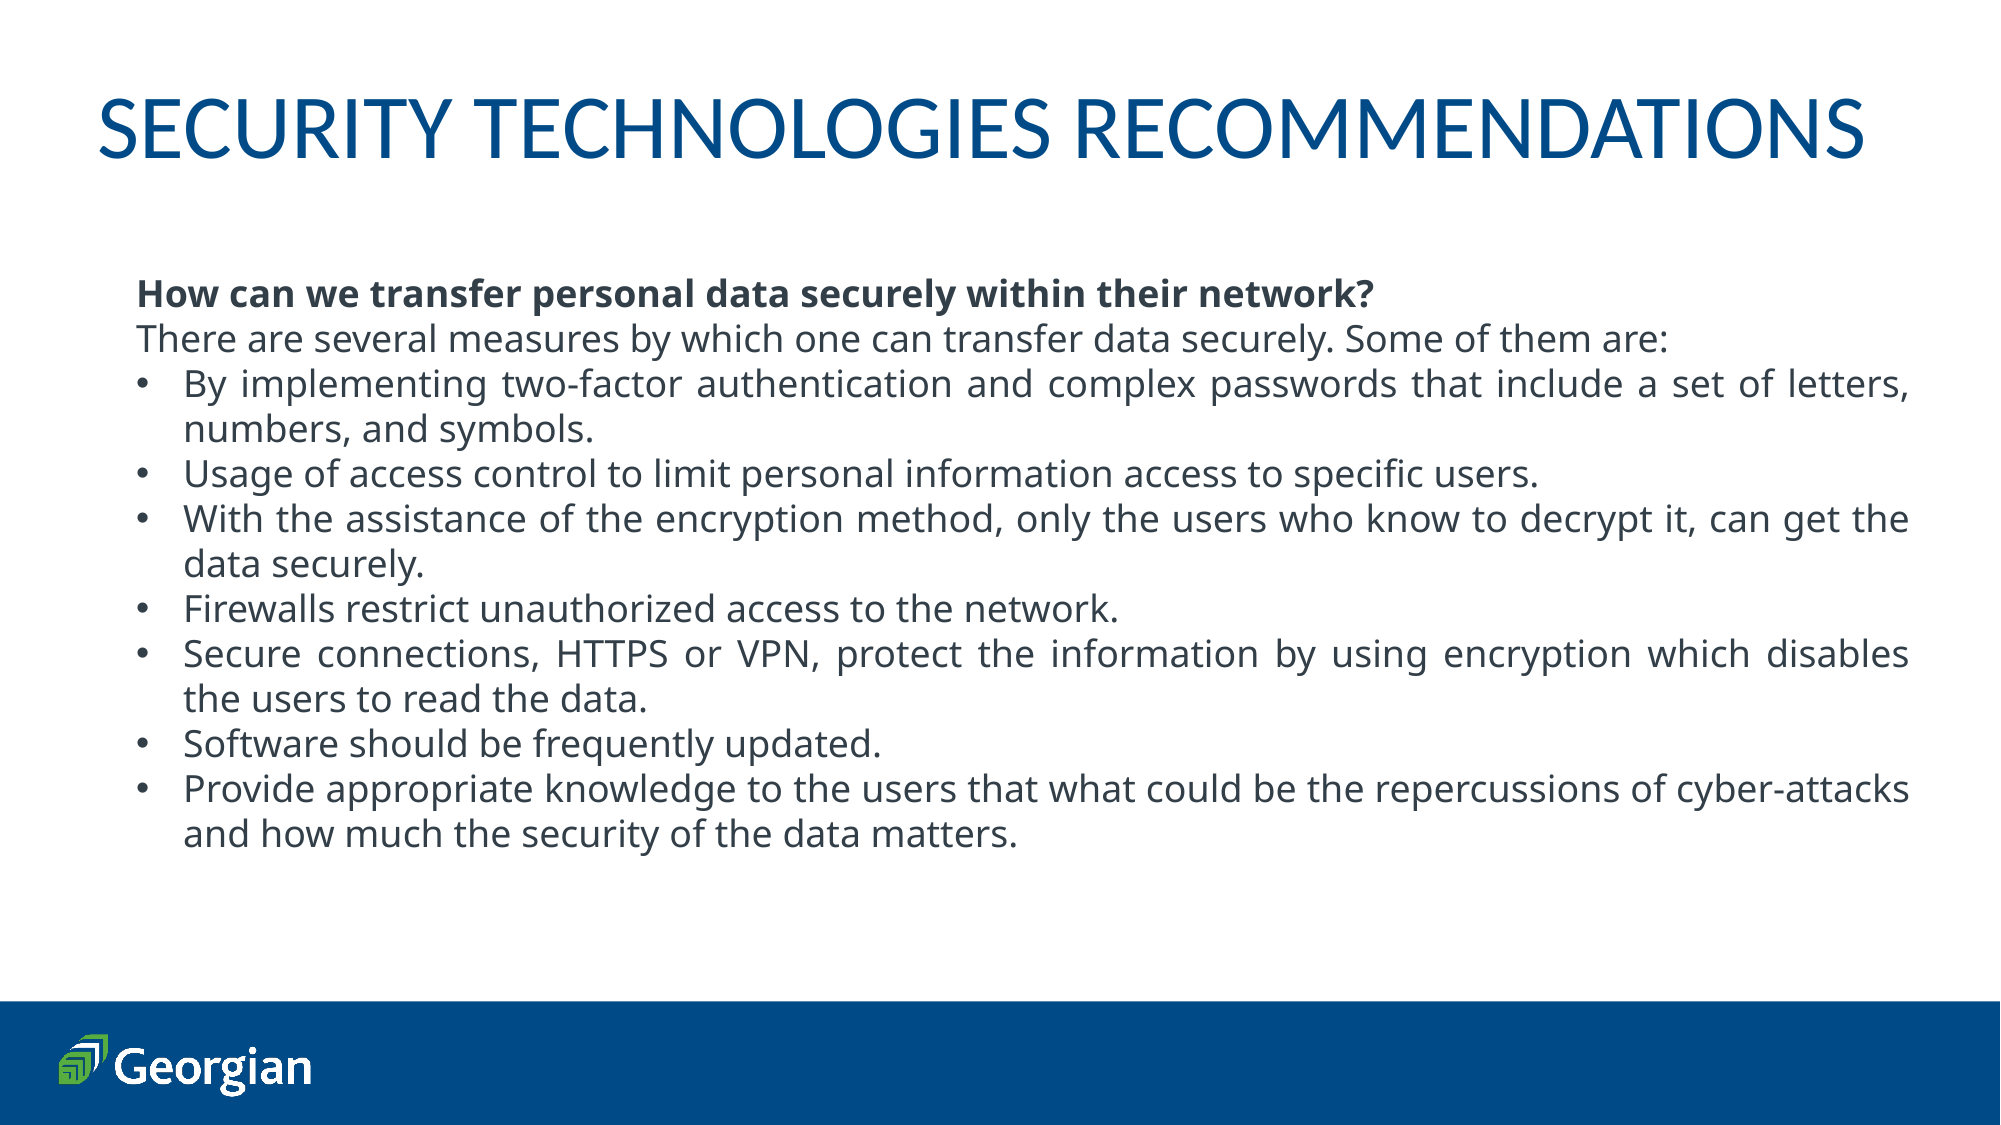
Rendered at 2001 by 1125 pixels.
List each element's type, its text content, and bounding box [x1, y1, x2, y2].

list SECURITY TECHNOLOGIES RECOMMENDATIONS [97, 64, 1903, 179]
picture [33, 1017, 336, 1122]
text_box How can we transfer personal data securely within their network? There are several measures by which one can transfer data securely. Some of them are: By implementing two-factor authentication and complex passwords that include a set of letters, numbers, and symbols. Usage of access control to limit personal information access to specific users. With the assistance of the encryption method, only the users who know to decrypt it, can get the data securely. Firewalls restrict unauthorized access to the network. Secure connections, HTTPS or VPN, protect the information by using encryption which disables the users to read the data. Software should be frequently updated. Provide appropriate knowledge to the users that what could be the repercussions of cyber-attacks and how much the security of the data matters. [121, 262, 1927, 908]
